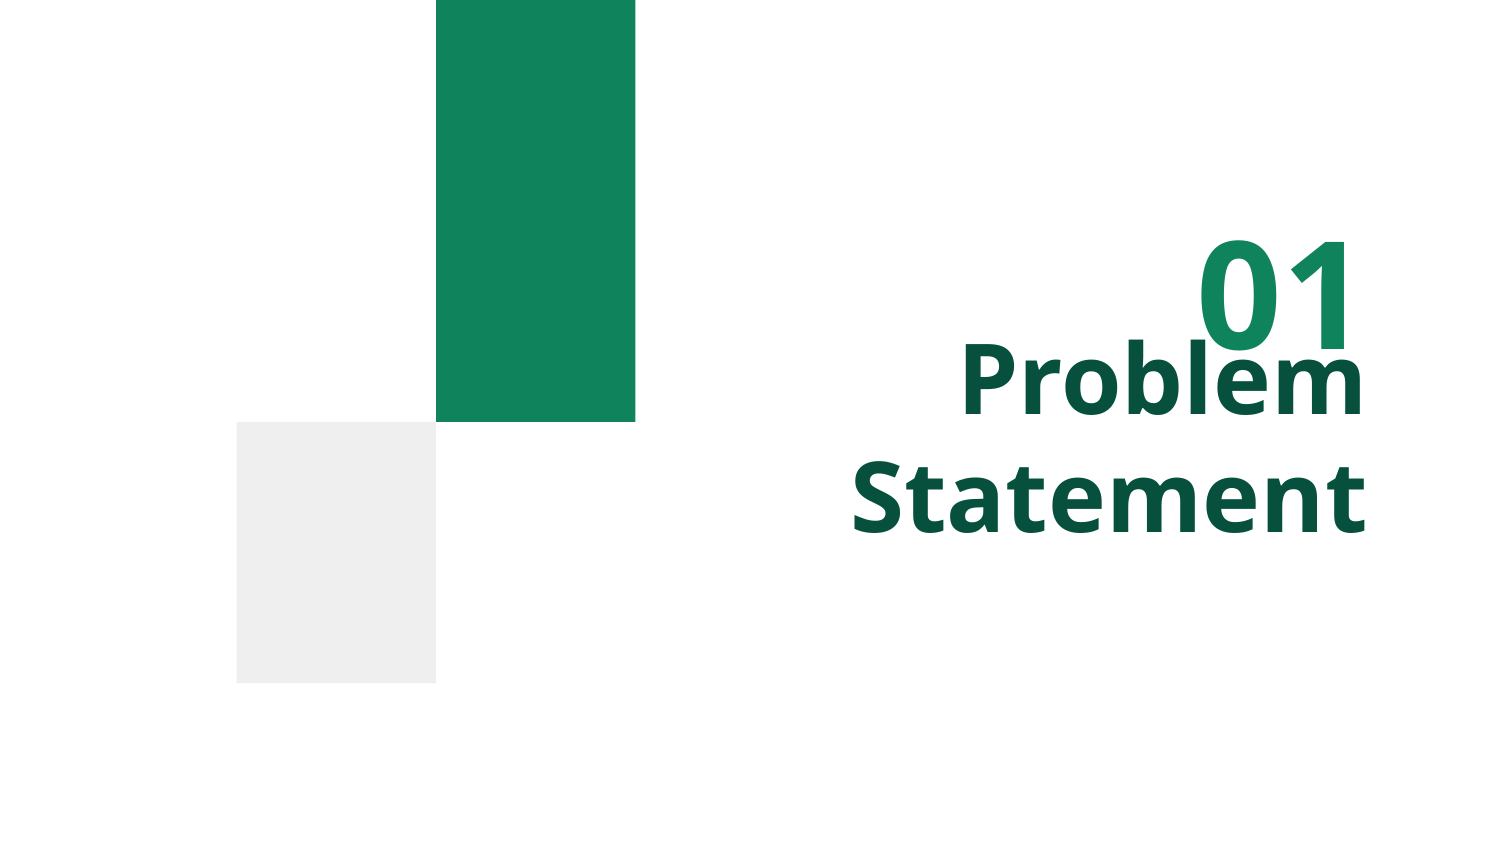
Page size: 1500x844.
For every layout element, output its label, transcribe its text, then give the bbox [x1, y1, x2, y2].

title Problem Statement [650, 395, 1383, 504]
title 01 [650, 207, 1383, 395]
